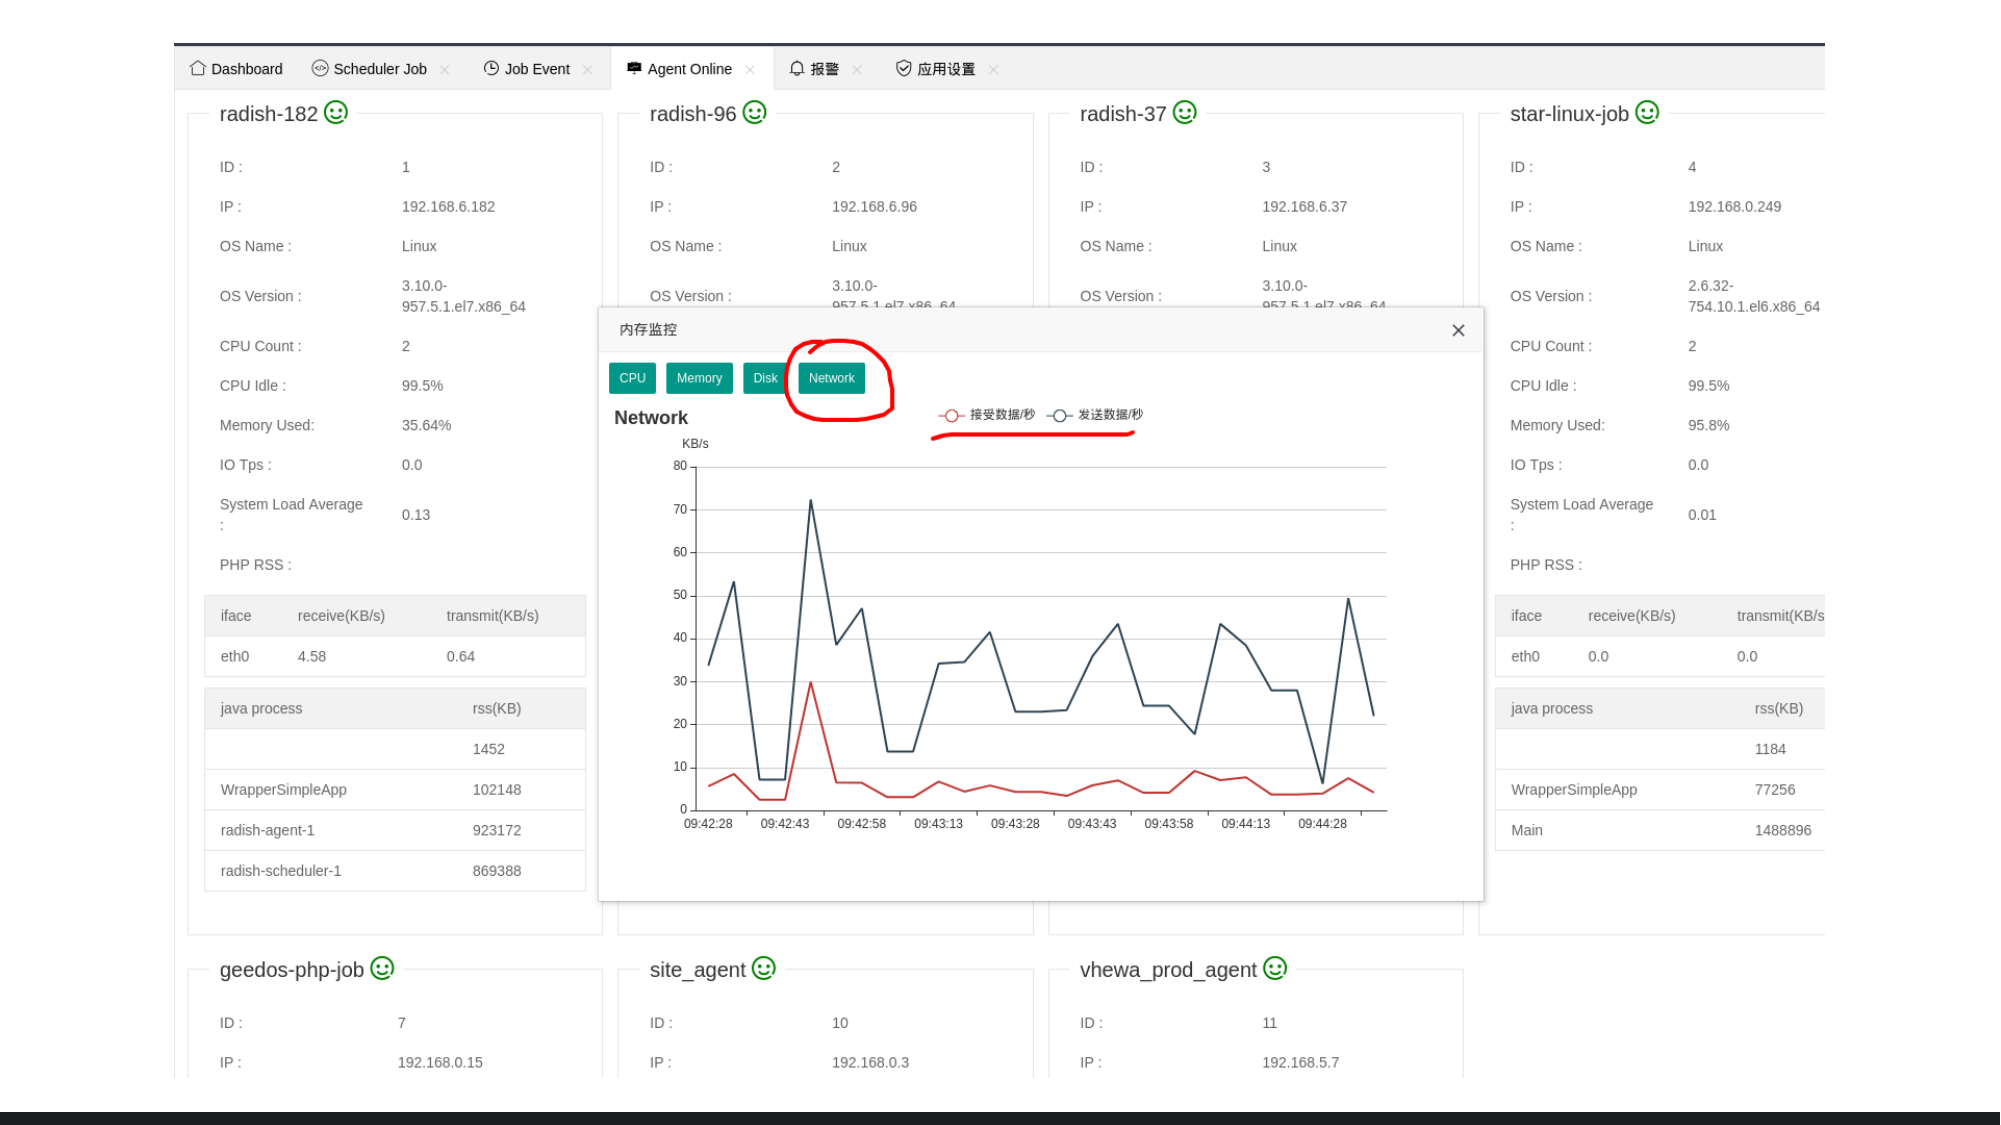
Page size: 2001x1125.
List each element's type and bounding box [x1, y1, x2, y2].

picture [174, 43, 1825, 1078]
